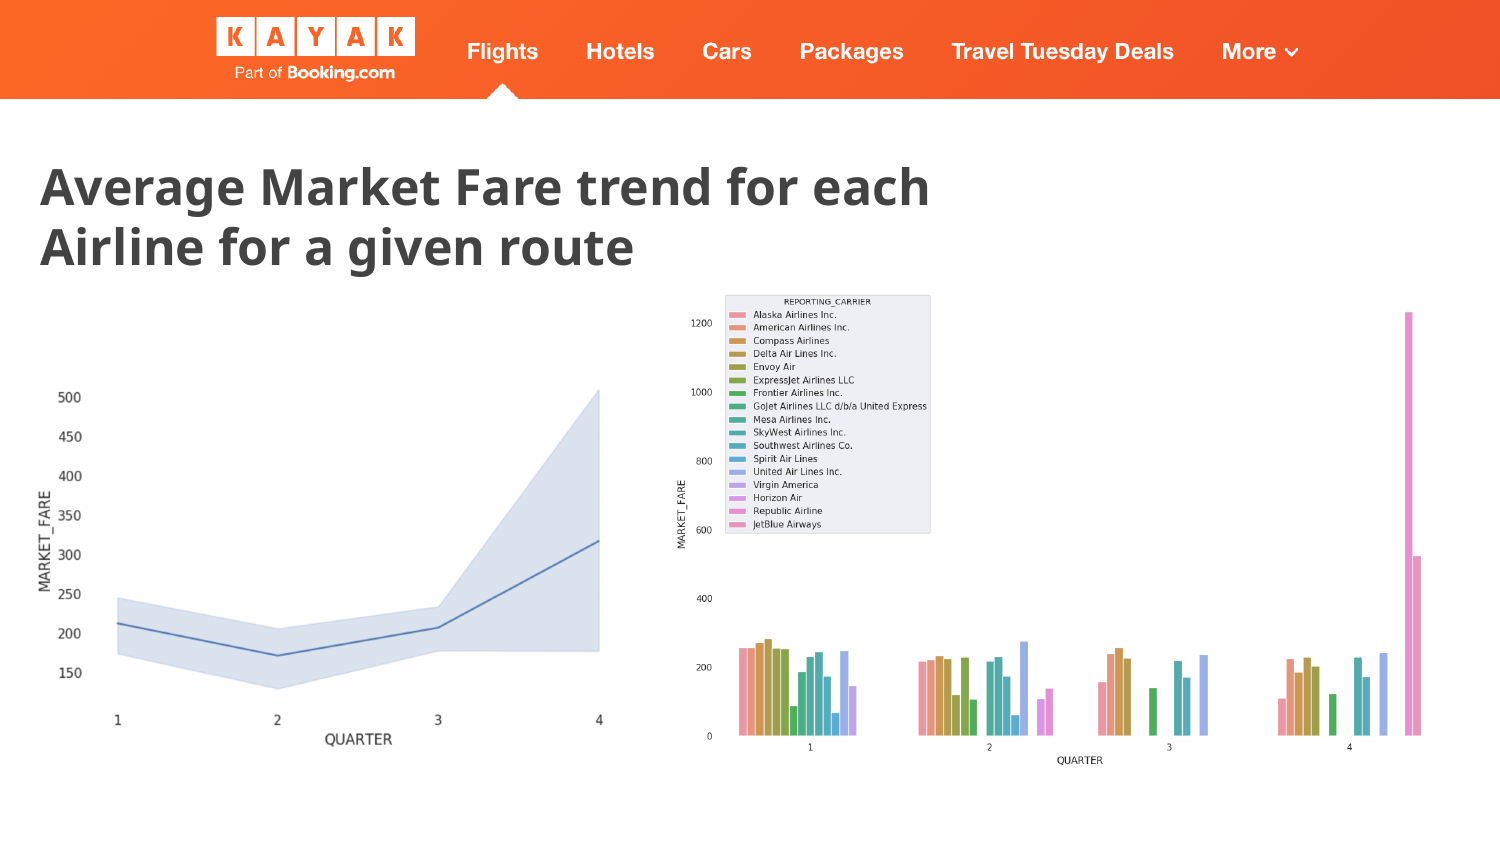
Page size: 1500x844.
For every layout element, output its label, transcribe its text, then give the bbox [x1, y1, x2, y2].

picture [0, 0, 1500, 106]
picture [662, 246, 1477, 782]
title Average Market Fare trend for each Airline for a given route [25, 140, 1028, 255]
picture [24, 356, 638, 753]
